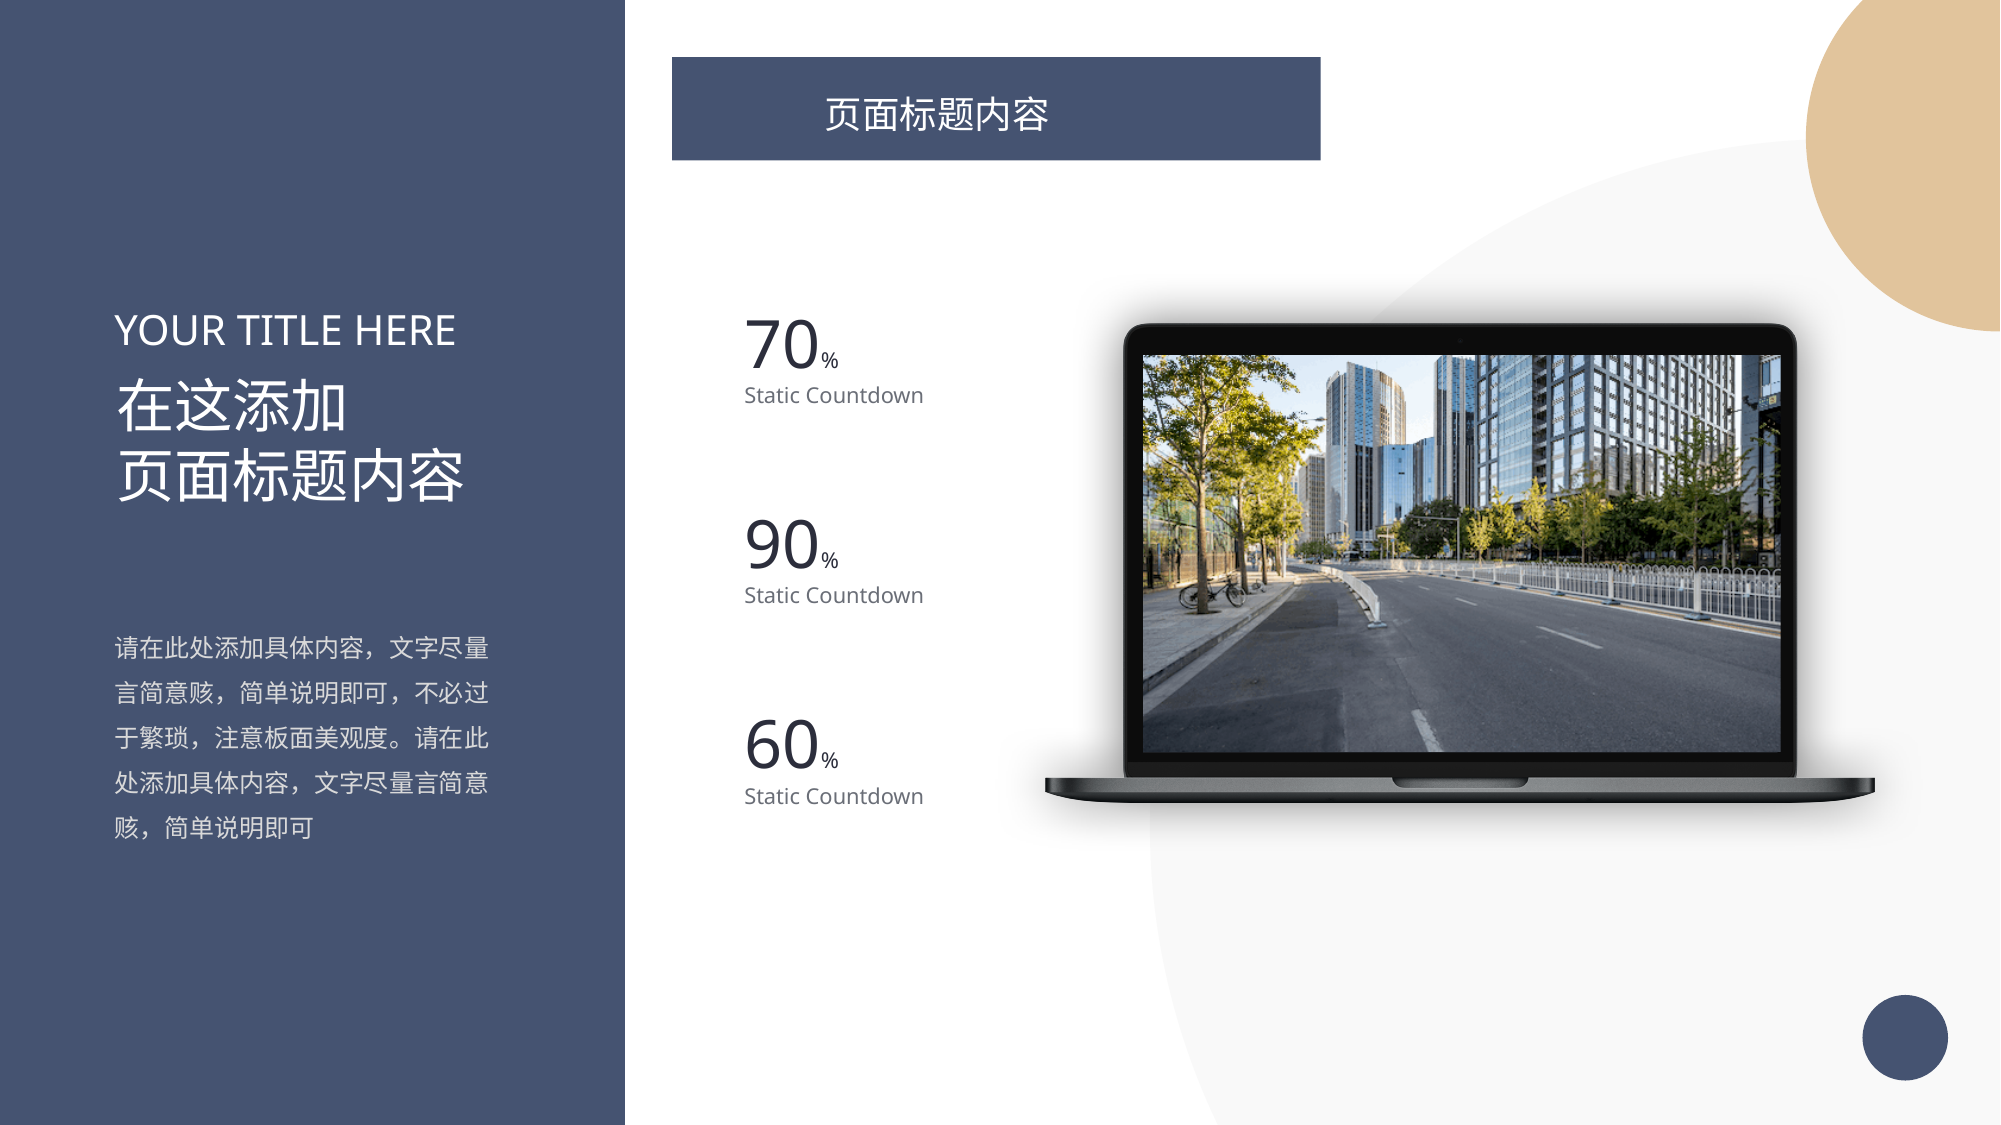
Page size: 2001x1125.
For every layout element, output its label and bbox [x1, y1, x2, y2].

picture [1045, 322, 1875, 803]
text_box [0, 0, 2000, 1125]
